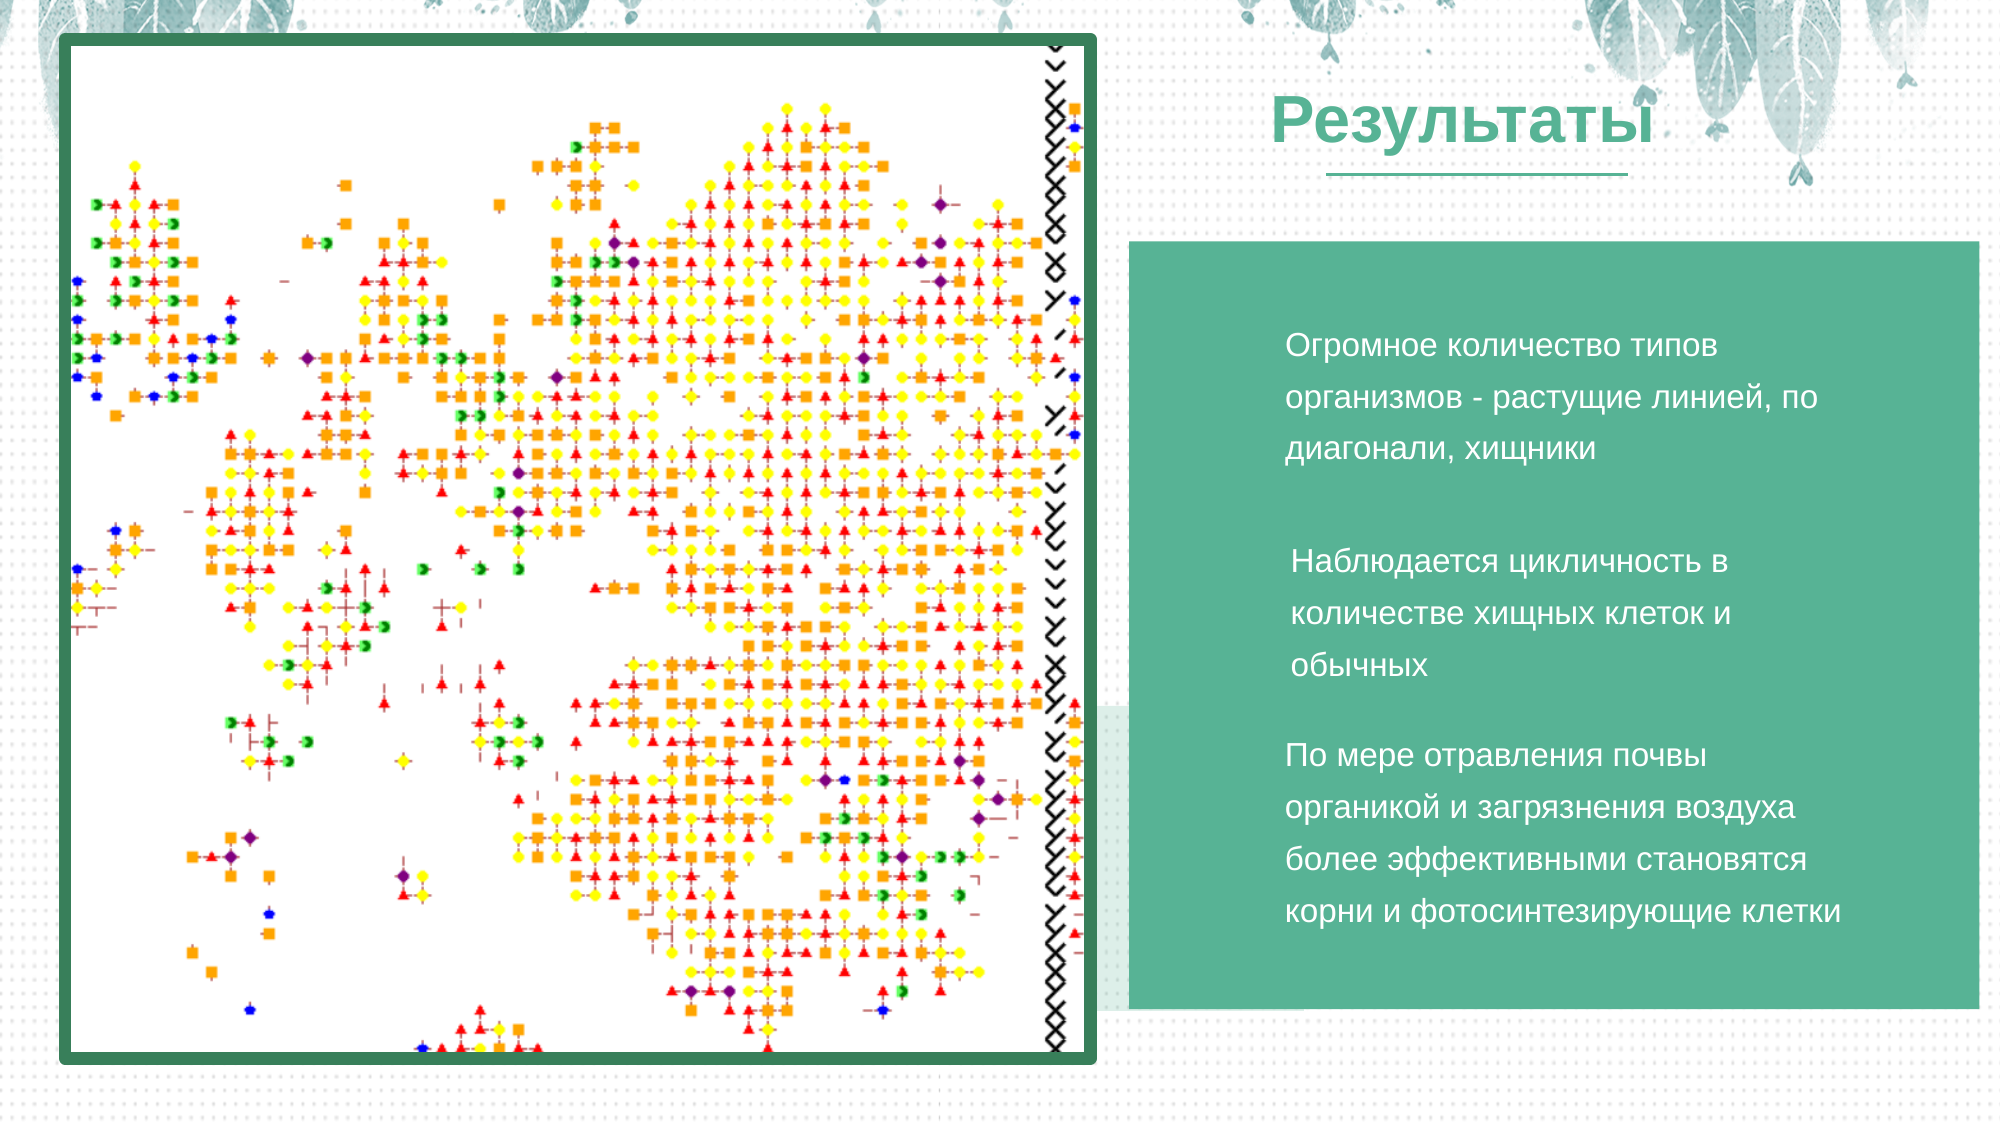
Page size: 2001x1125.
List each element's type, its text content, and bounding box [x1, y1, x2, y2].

text_box [1097, 705, 1305, 1012]
text_box Результаты [1255, 68, 1671, 163]
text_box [1129, 241, 1980, 1010]
picture [0, 0, 2000, 1125]
